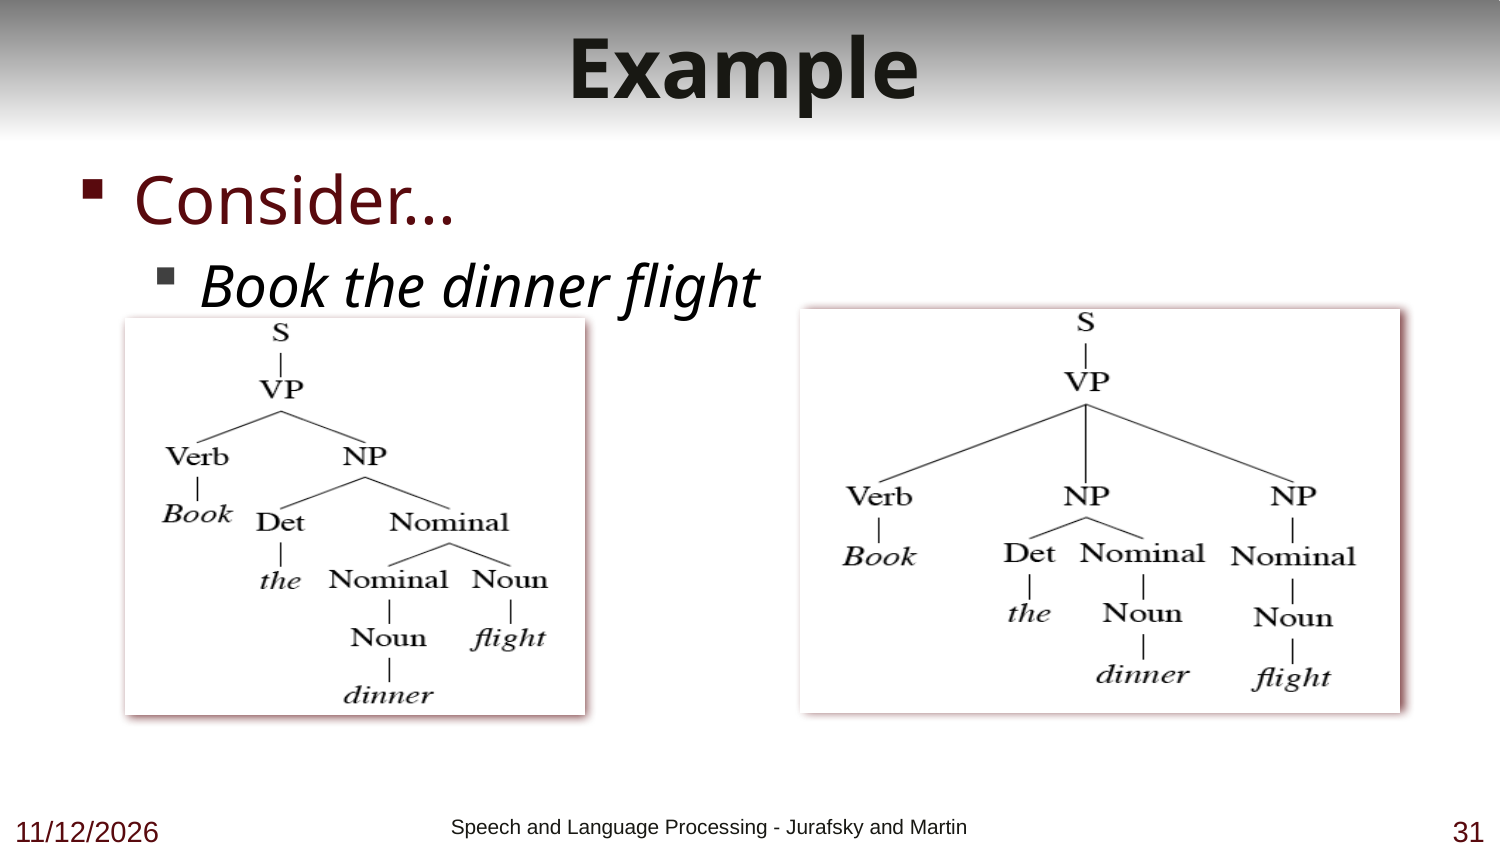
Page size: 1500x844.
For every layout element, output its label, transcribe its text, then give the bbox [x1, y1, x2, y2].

picture [124, 318, 585, 716]
slide_number 31 [1424, 806, 1500, 844]
title Example [12, 0, 1475, 132]
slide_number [0, 806, 199, 844]
footer Speech and Language Processing - Jurafsky and Martin [199, 806, 1424, 844]
list Consider... Book the dinner flight [62, 150, 1413, 797]
picture [799, 309, 1401, 714]
